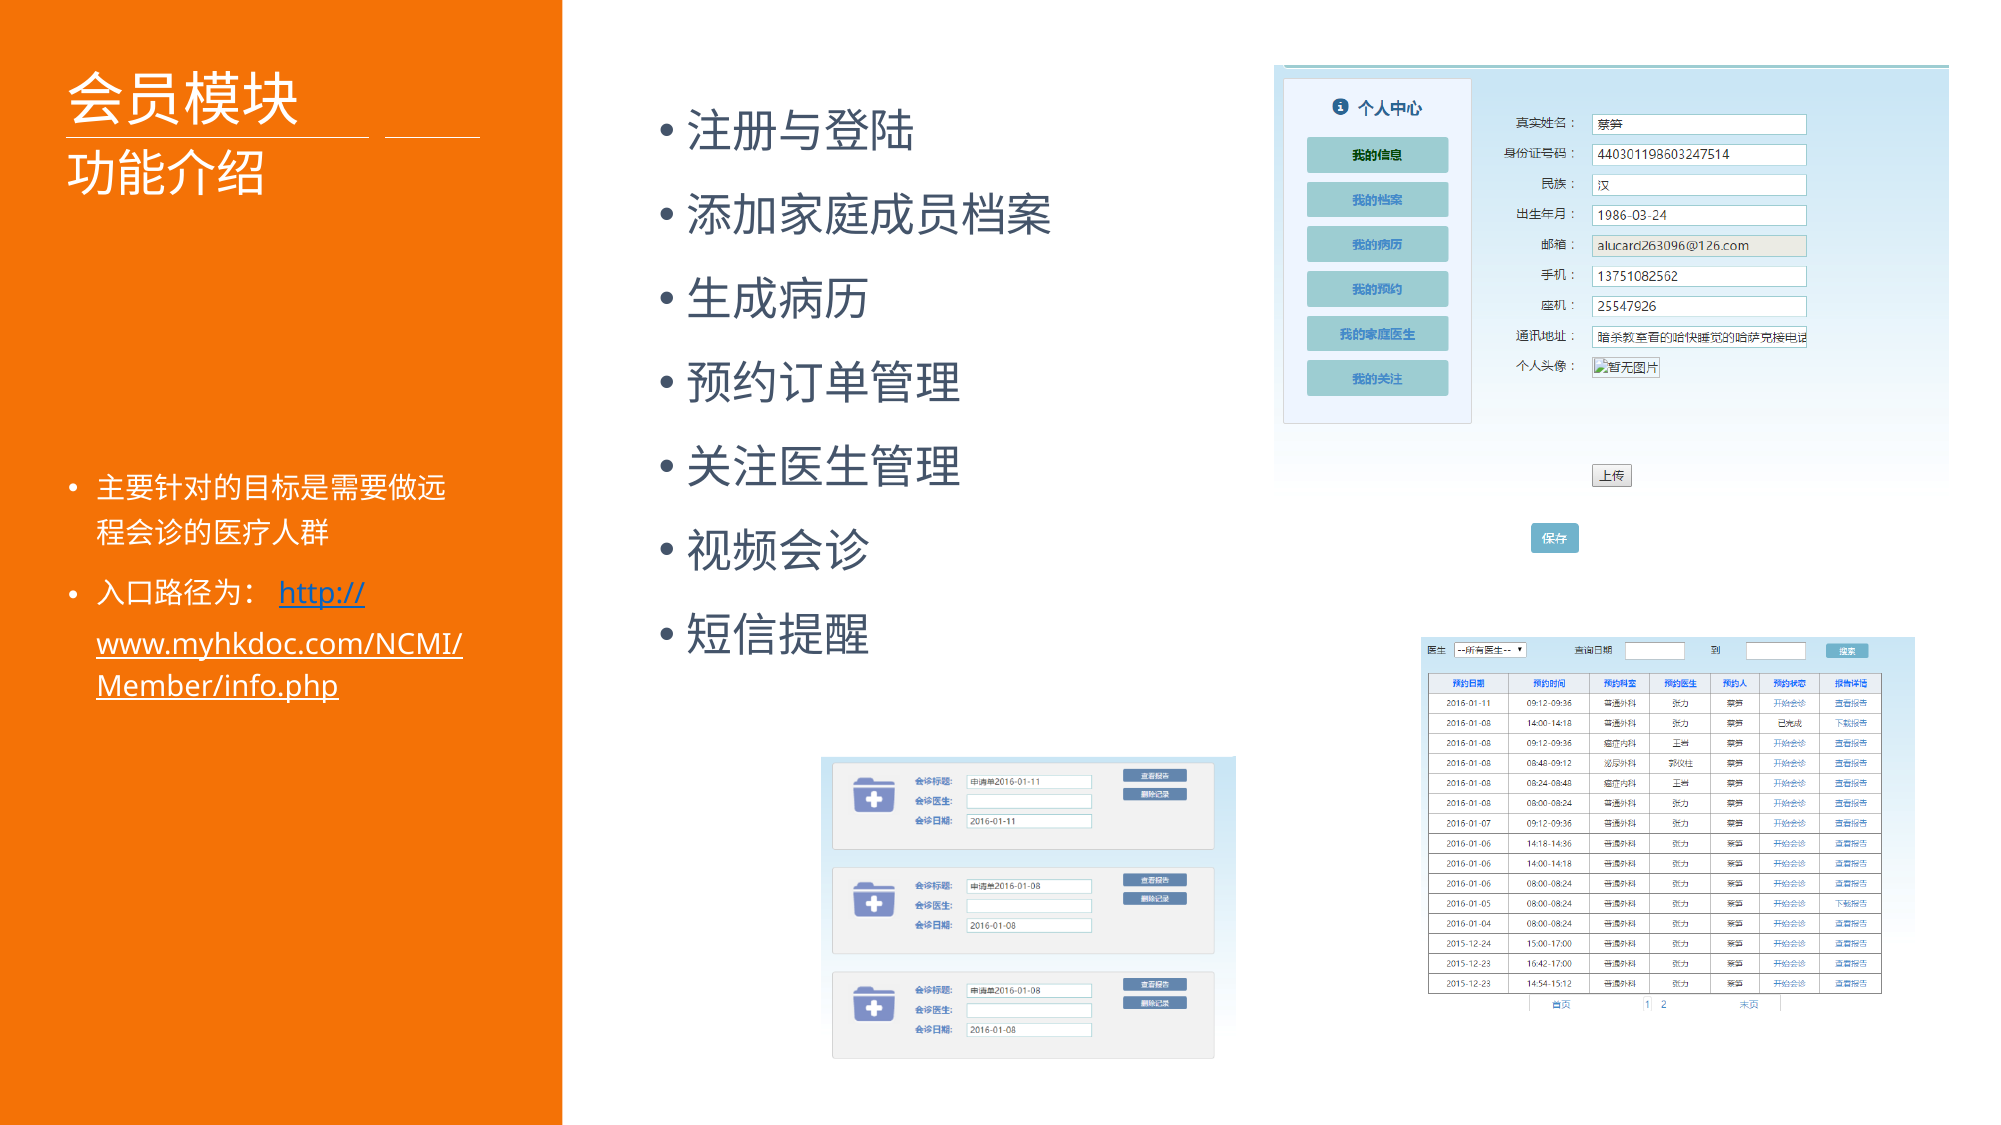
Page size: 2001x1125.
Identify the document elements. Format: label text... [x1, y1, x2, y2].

picture [1421, 637, 1915, 1011]
picture [1273, 65, 1949, 569]
text_box 注册与登陆 添加家庭成员档案 生成病历 预约订单管理 关注医生管理 视频会诊 短信提醒 [643, 77, 1291, 753]
picture [821, 756, 1236, 1072]
list 会员模块 [52, 62, 559, 138]
list 功能介绍 [52, 141, 559, 217]
text_box 主要针对的目标是需要做远程会诊的医疗人群 入口路径为：http://www.myhkdoc.com/NCMI/Member/info.php [53, 451, 481, 719]
